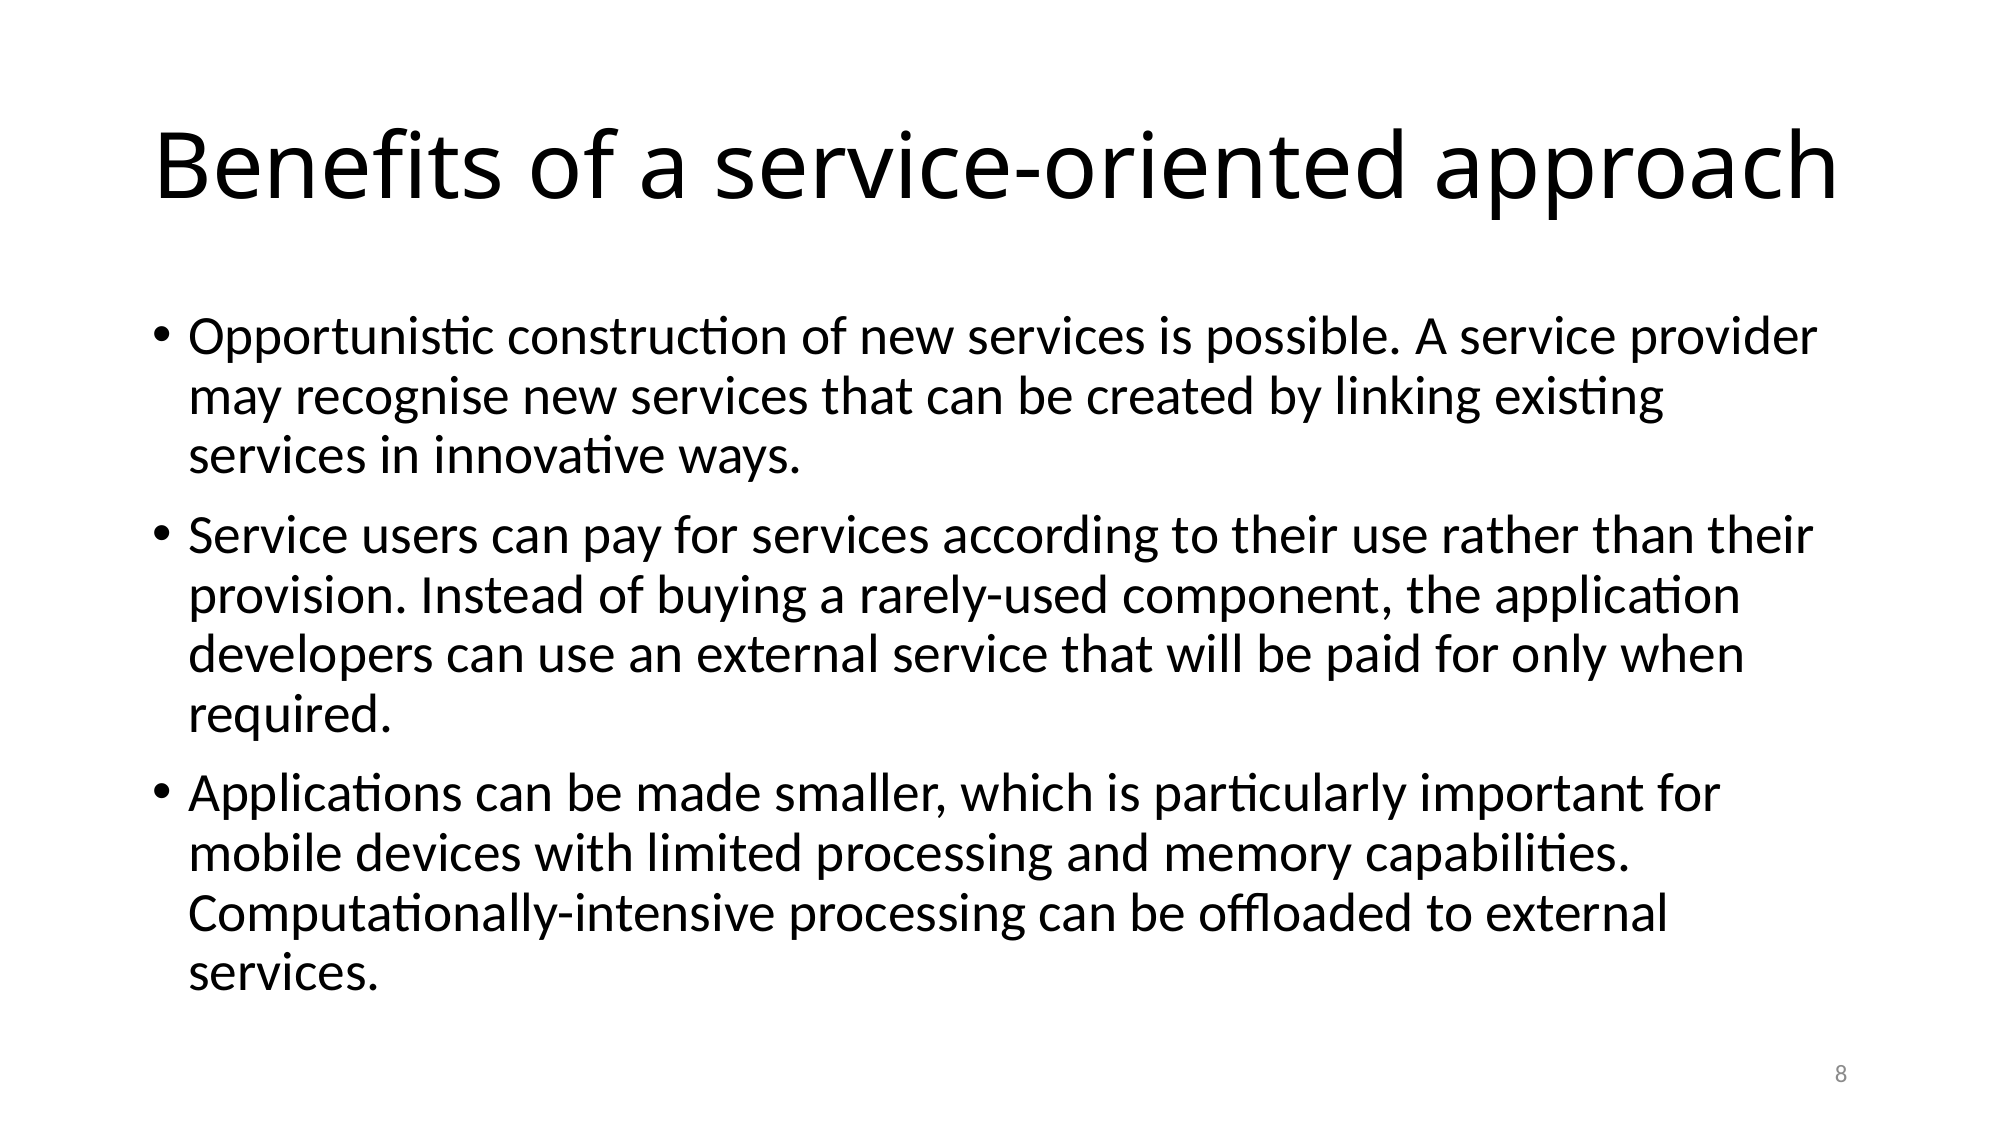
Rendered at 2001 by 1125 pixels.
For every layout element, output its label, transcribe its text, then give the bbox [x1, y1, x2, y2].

title Benefits of a service-oriented approach [137, 59, 1863, 278]
list Opportunistic construction of new services is possible. A service provider may recognise new services that can be created by linking existing services in innovative ways. Service users can pay for services according to their use rather than their provision. Instead of buying a rarely-used component, the application developers can use an external service that will be paid for only when required. Applications can be made smaller, which is particularly important for mobile devices with limited processing and memory capabilities. Computationally-intensive processing can be offloaded to external services. [137, 299, 1863, 1014]
slide_number 8 [1412, 1042, 1863, 1103]
